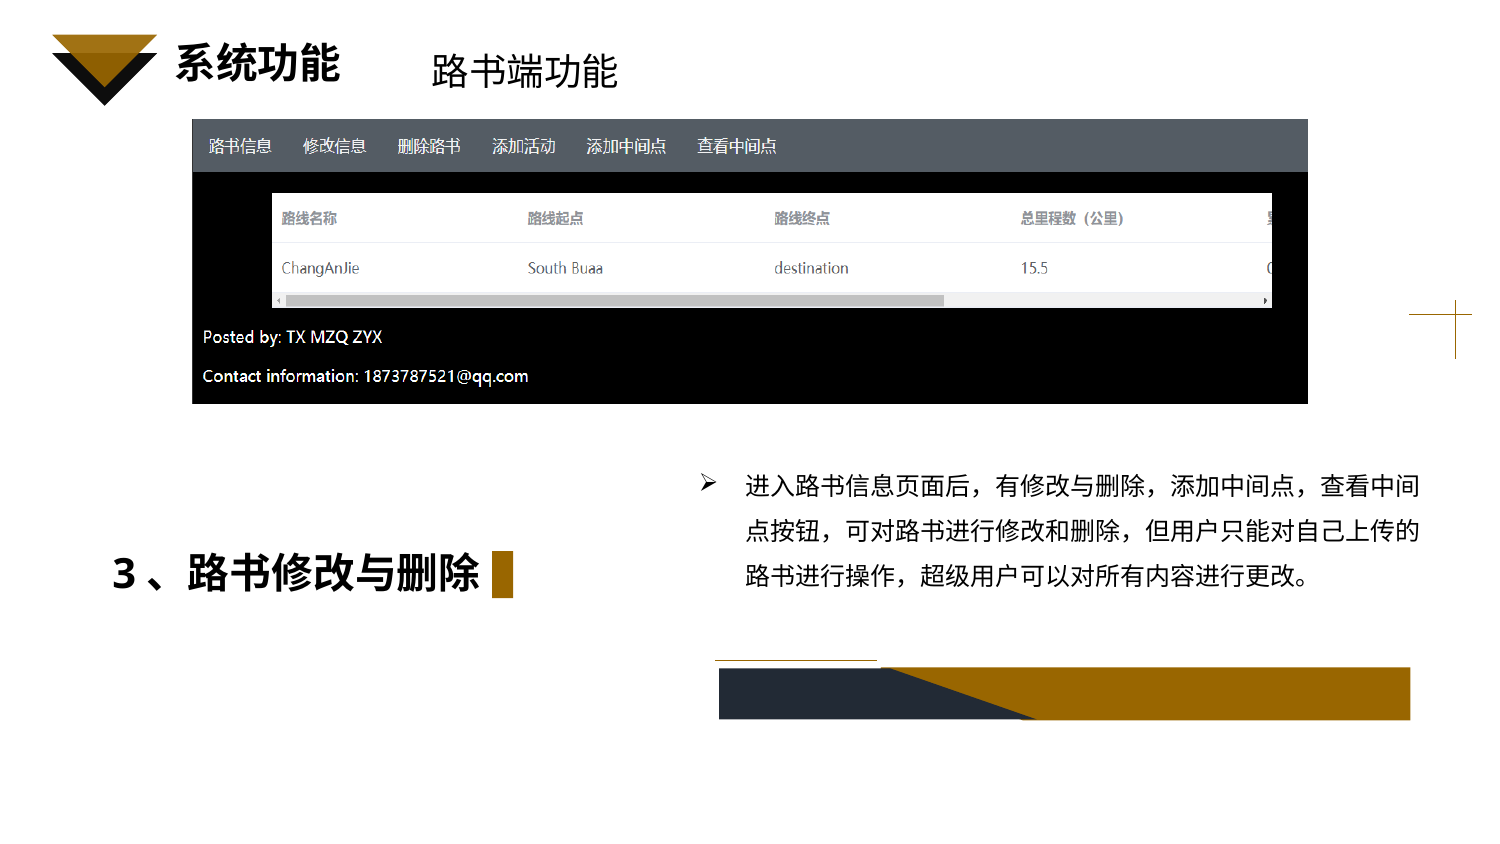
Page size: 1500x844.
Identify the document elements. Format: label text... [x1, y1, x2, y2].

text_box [1409, 300, 1473, 359]
picture [192, 119, 1308, 404]
text_box 路书端功能 [416, 40, 942, 101]
text_box 3、路书修改与删除 [97, 539, 750, 605]
text_box 进入路书信息页面后，有修改与删除，添加中间点，查看中间点按钮，可对路书进行修改和删除，但用户只能对自己上传的路书进行操作，超级用户可以对所有内容进行更改。 [683, 448, 1441, 598]
text_box [50, 52, 159, 108]
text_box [715, 660, 1410, 720]
text_box [50, 33, 159, 89]
text_box 系统功能 [159, 29, 357, 95]
text_box [491, 550, 514, 599]
